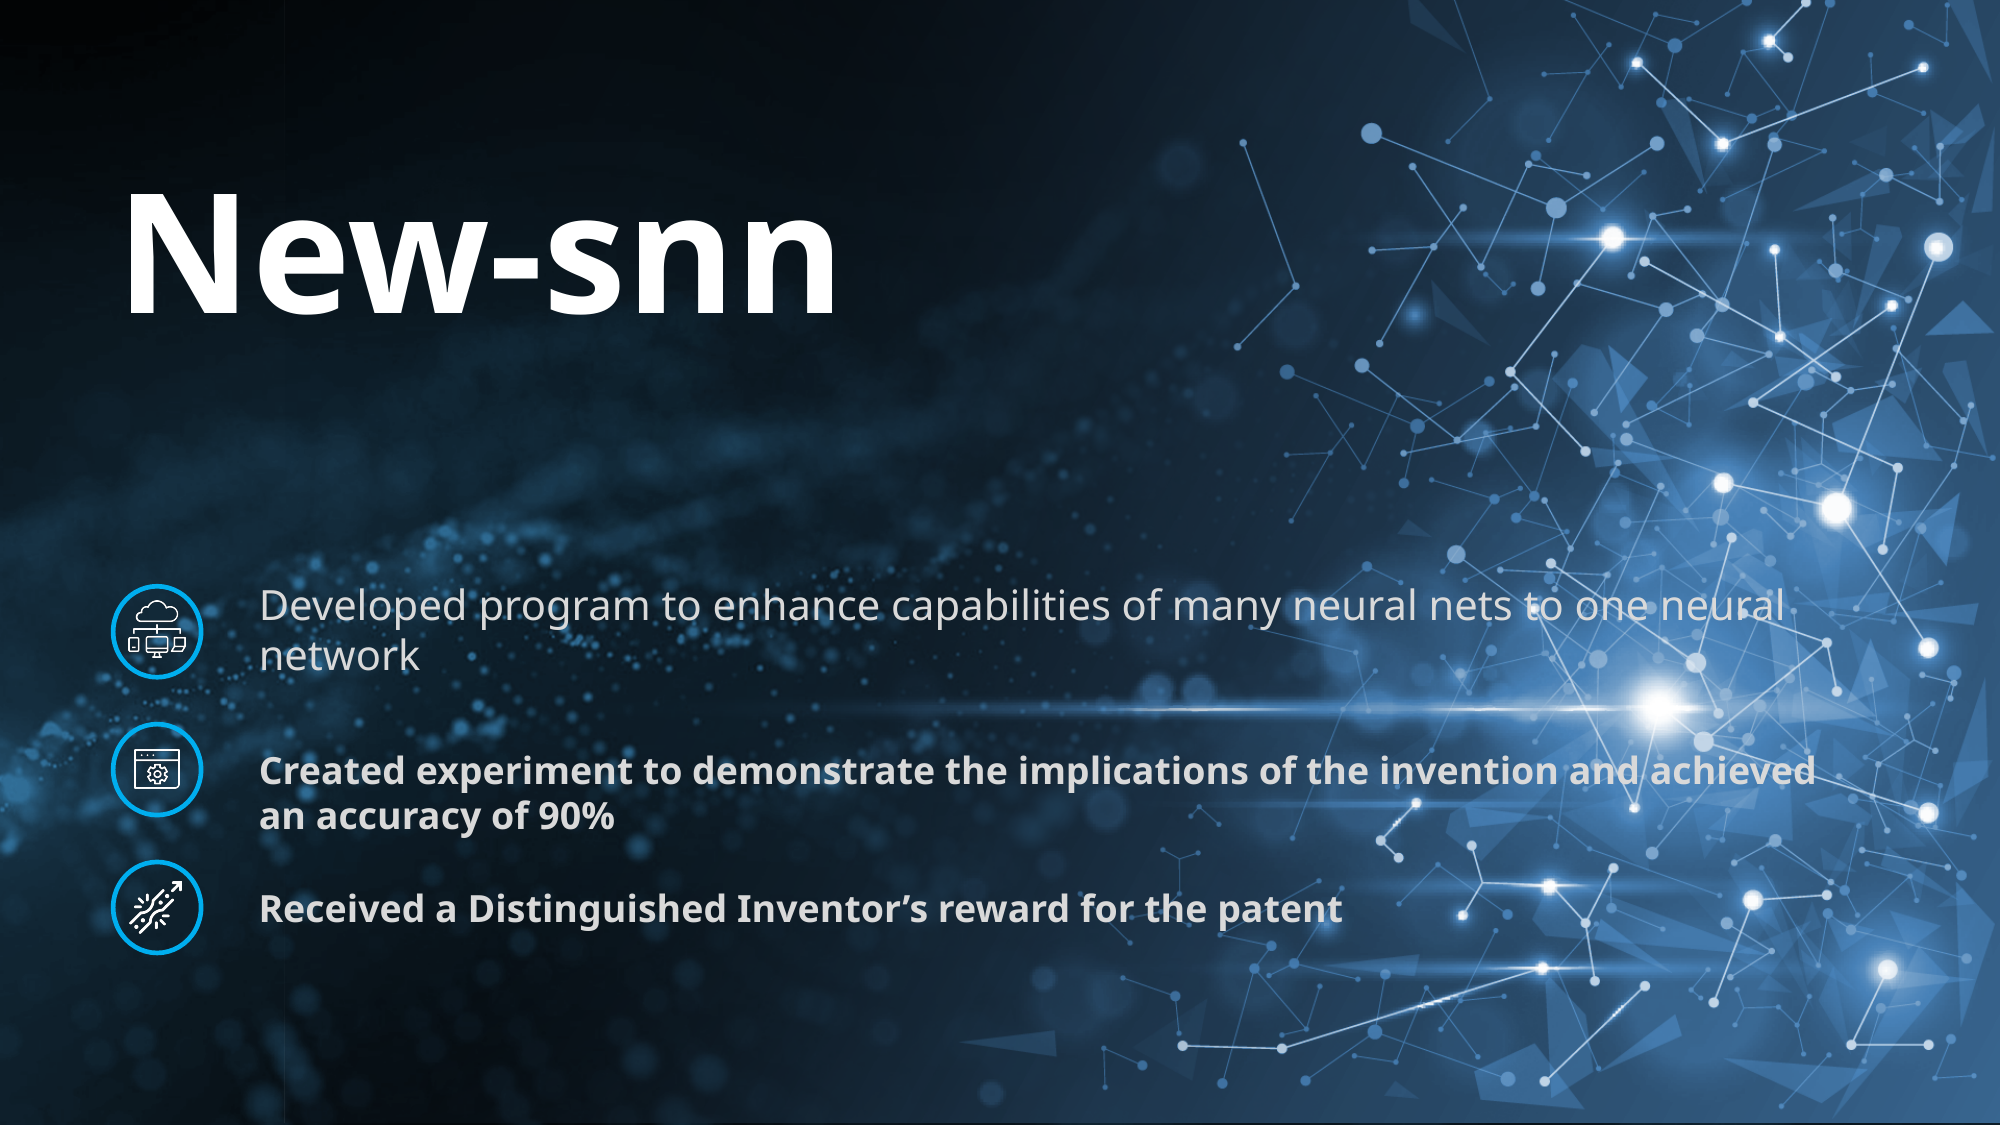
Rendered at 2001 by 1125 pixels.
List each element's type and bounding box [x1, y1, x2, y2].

text_box [113, 724, 202, 816]
text_box [113, 586, 202, 678]
text_box [113, 861, 202, 953]
picture [0, 0, 2000, 1125]
